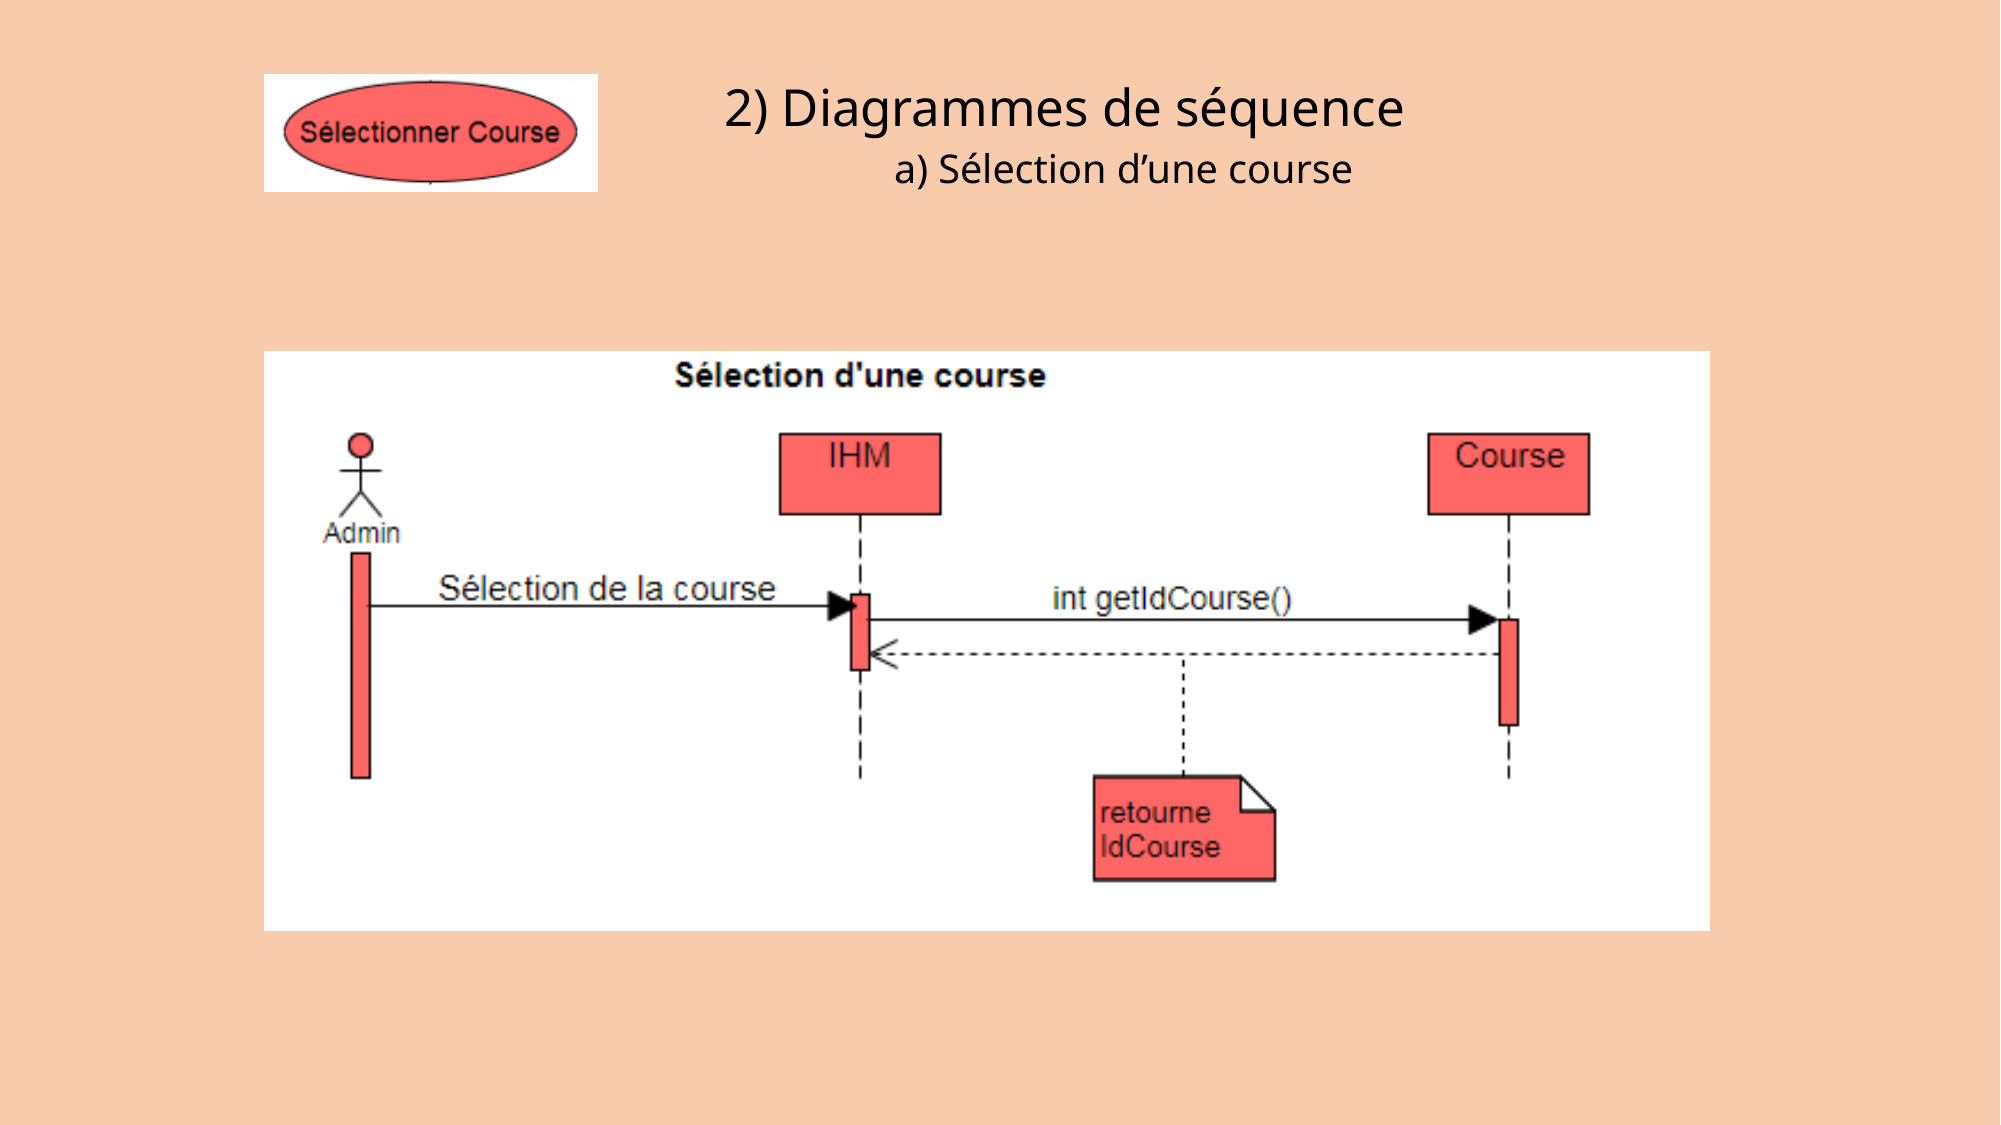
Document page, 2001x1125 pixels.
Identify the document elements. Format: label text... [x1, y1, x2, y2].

picture [264, 74, 598, 192]
picture [264, 351, 1710, 931]
title 2) Diagrammes de séquence a) Sélection d’une course [202, 74, 1928, 267]
